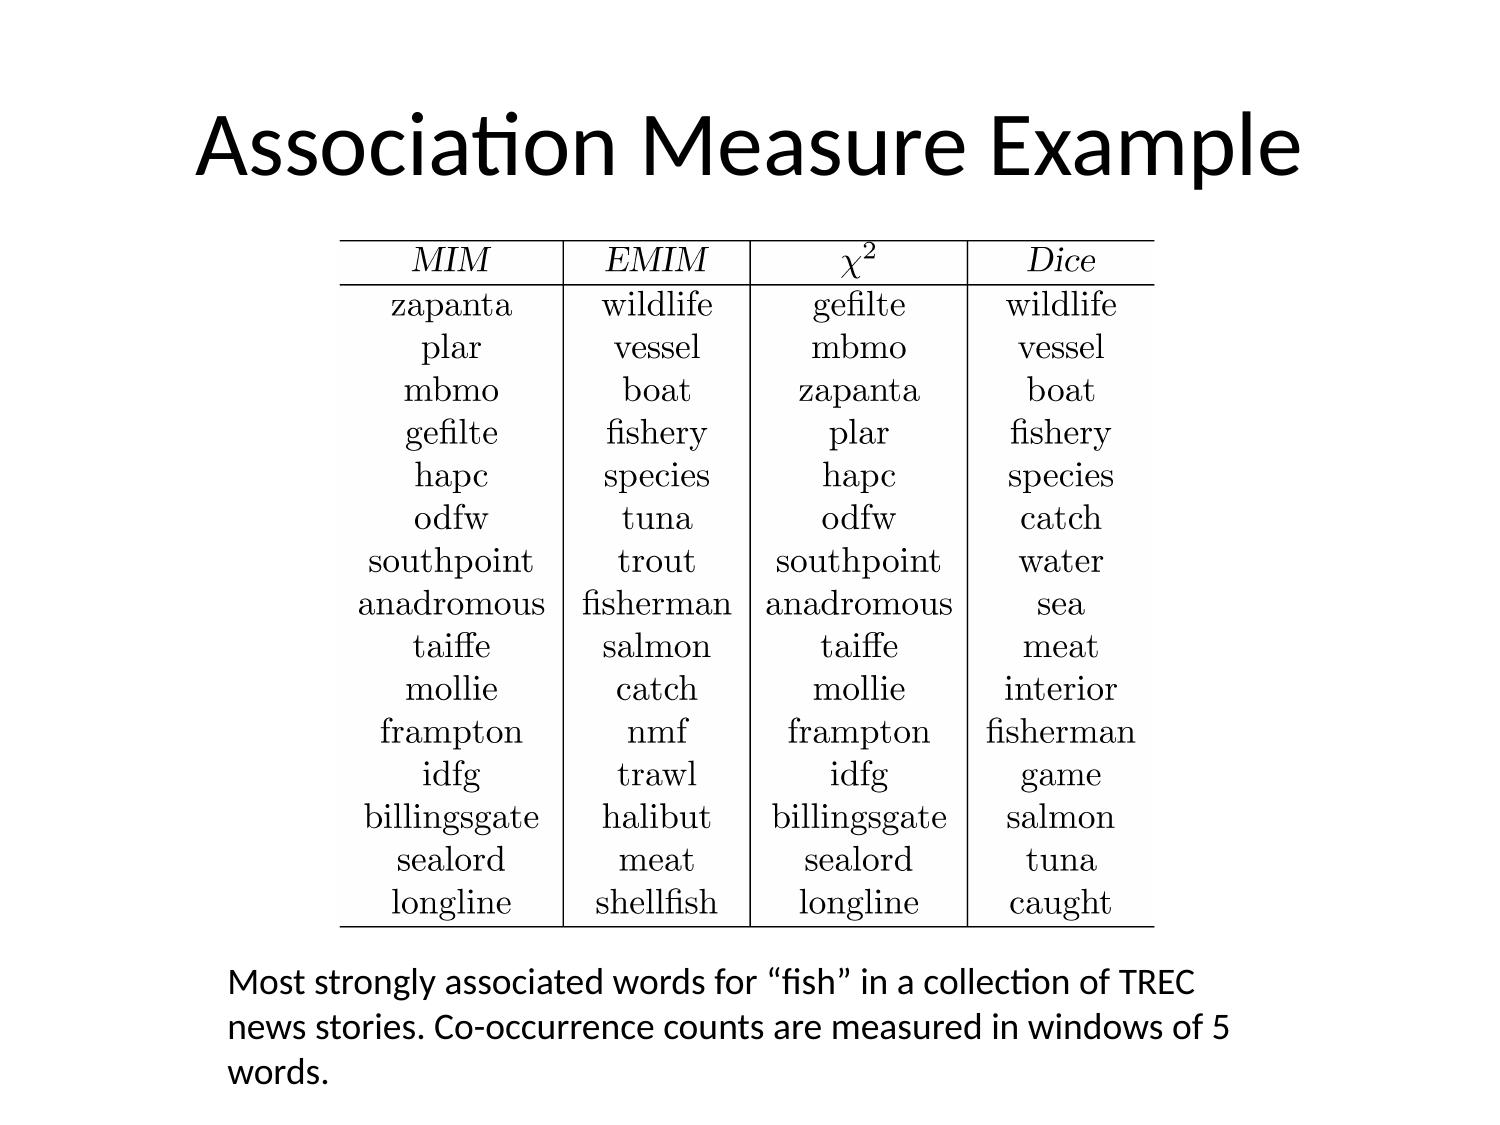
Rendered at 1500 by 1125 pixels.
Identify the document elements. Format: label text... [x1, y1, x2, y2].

title Association Measure Example [75, 45, 1425, 233]
text_box Most strongly associated words for “fish” in a collection of TREC news stories. Co-occurrence counts are measured in windows of 5 words. [212, 949, 1288, 1100]
picture [337, 237, 1155, 930]
